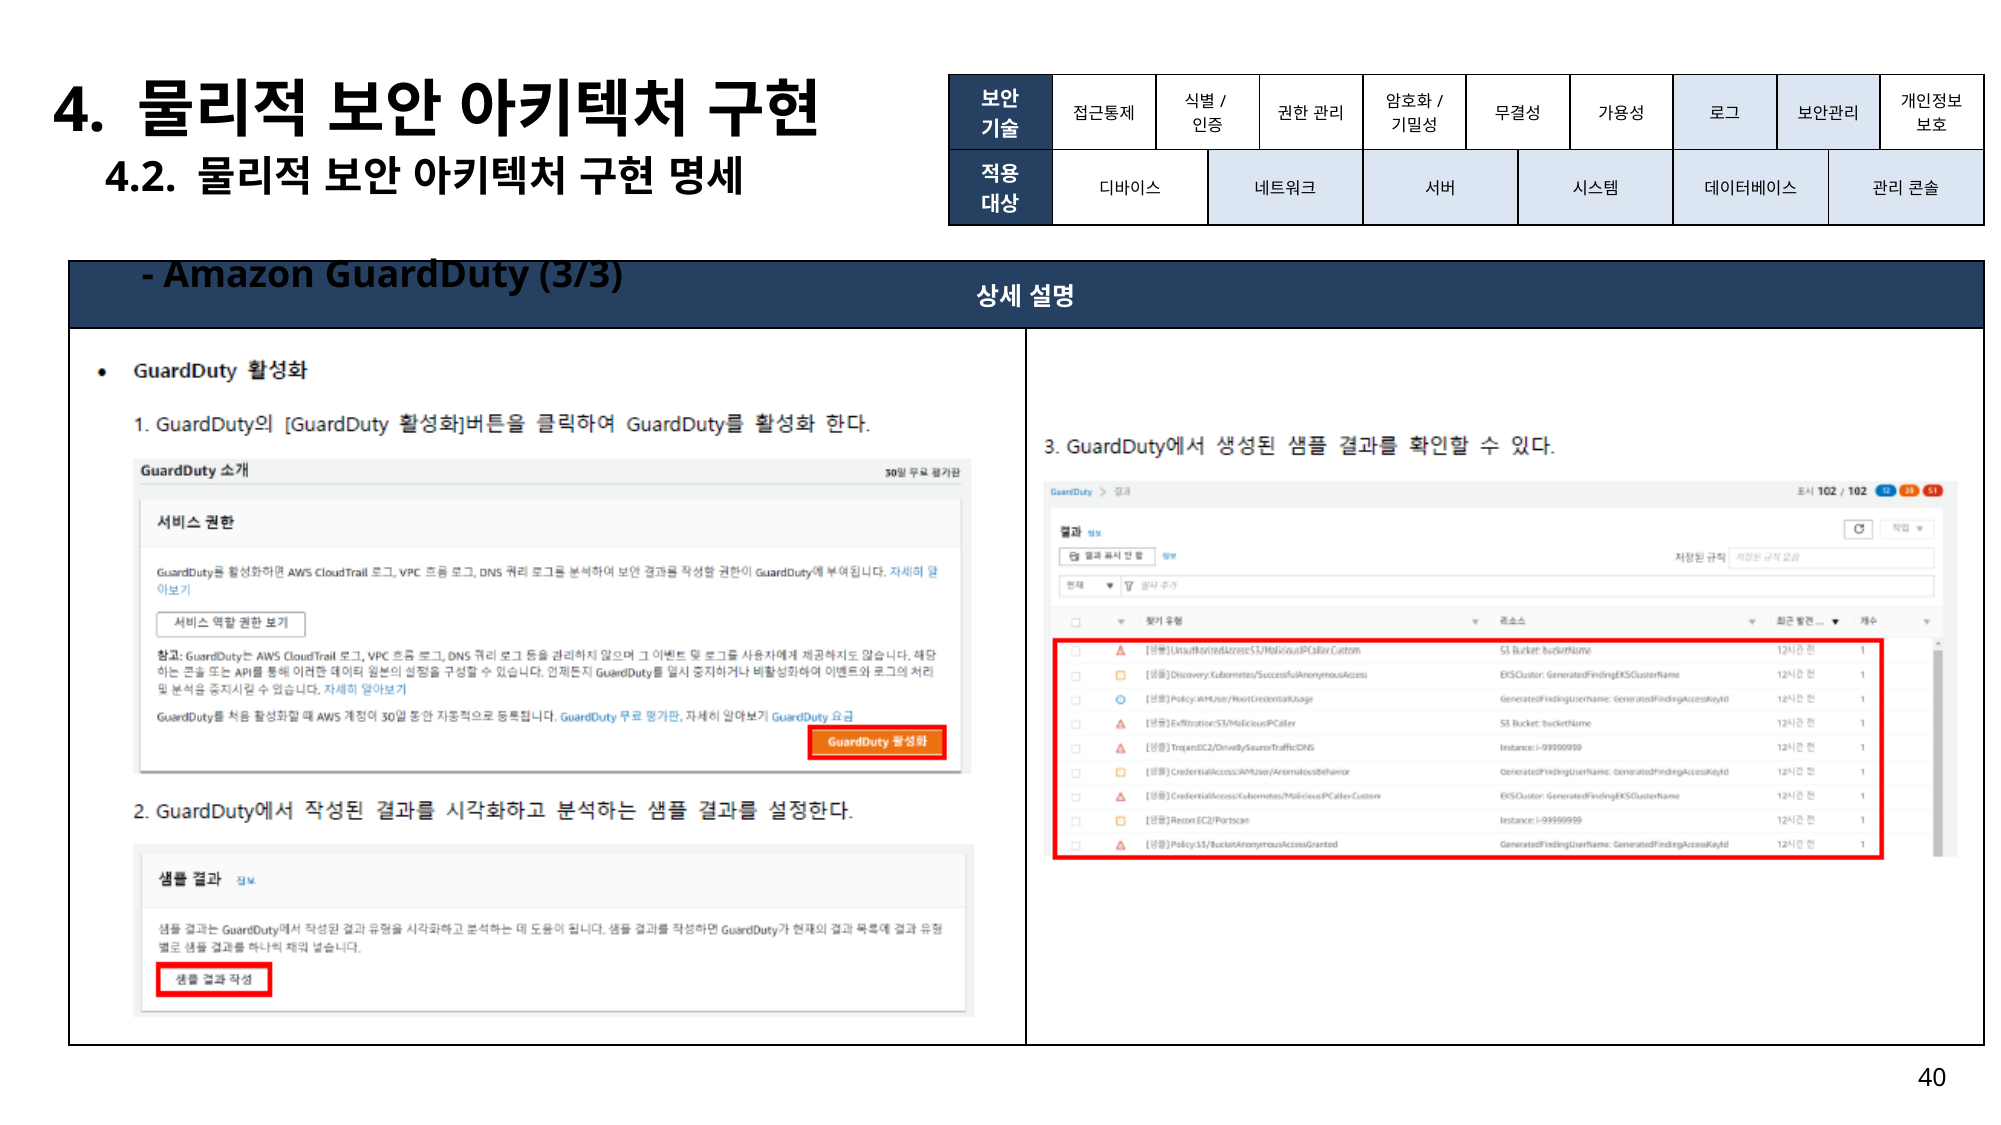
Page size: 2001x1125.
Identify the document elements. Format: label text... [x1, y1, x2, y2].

table_header 보안관리 [1778, 75, 1879, 149]
table_header 가용성 [1571, 75, 1672, 149]
table_header 접근통제 [1053, 75, 1155, 149]
table_header 무결성 [1467, 75, 1569, 149]
table_cell 서버 [1364, 150, 1517, 224]
table_header 암호화/ 기밀성 [1364, 75, 1465, 149]
table_cell 적용 대상 [950, 150, 1052, 224]
table_cell 데이터베이스 [1674, 150, 1828, 224]
picture [1036, 429, 1972, 877]
text_box 4.2. 물리적 보안 아키텍처 구현 명세 - Amazon GuardDuty (3/3) [68, 142, 865, 303]
table_cell [1027, 329, 1983, 1044]
table_header 보안 기술 [1044, 75, 1052, 149]
table_cell 시스템 [1519, 150, 1672, 224]
table_header 식별/인증 [1157, 75, 1259, 149]
table_header 권한 관리 [1260, 75, 1362, 149]
slide_number 40 [1728, 1053, 1962, 1094]
table_header 개인정보 보호 [1881, 75, 1983, 149]
table_header 로그 [1674, 75, 1776, 149]
text_box 4. 물리적 보안 아키텍처 구현 [38, 61, 1044, 152]
table_header 상세 설명 [70, 262, 1983, 327]
table_cell 네트워크 [1209, 150, 1362, 224]
table_cell 디바이스 [1053, 150, 1207, 224]
table_cell 관리 콘솔 [1829, 150, 1983, 224]
table_cell [70, 329, 1025, 1044]
picture [92, 357, 996, 1031]
